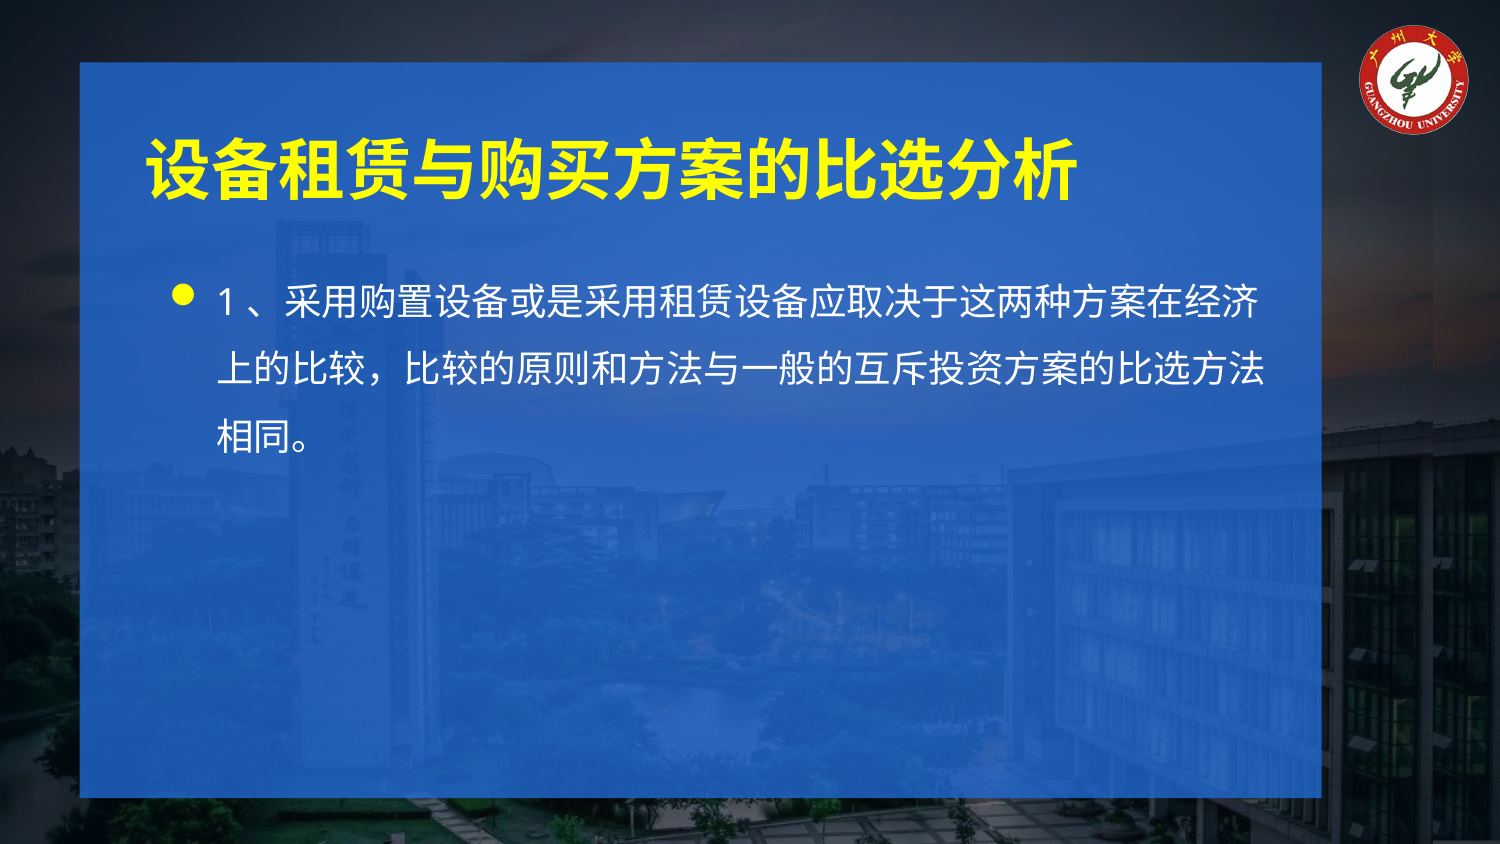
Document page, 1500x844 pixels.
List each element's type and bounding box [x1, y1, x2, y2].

picture [1356, 23, 1470, 136]
text_box [0, 0, 1500, 844]
